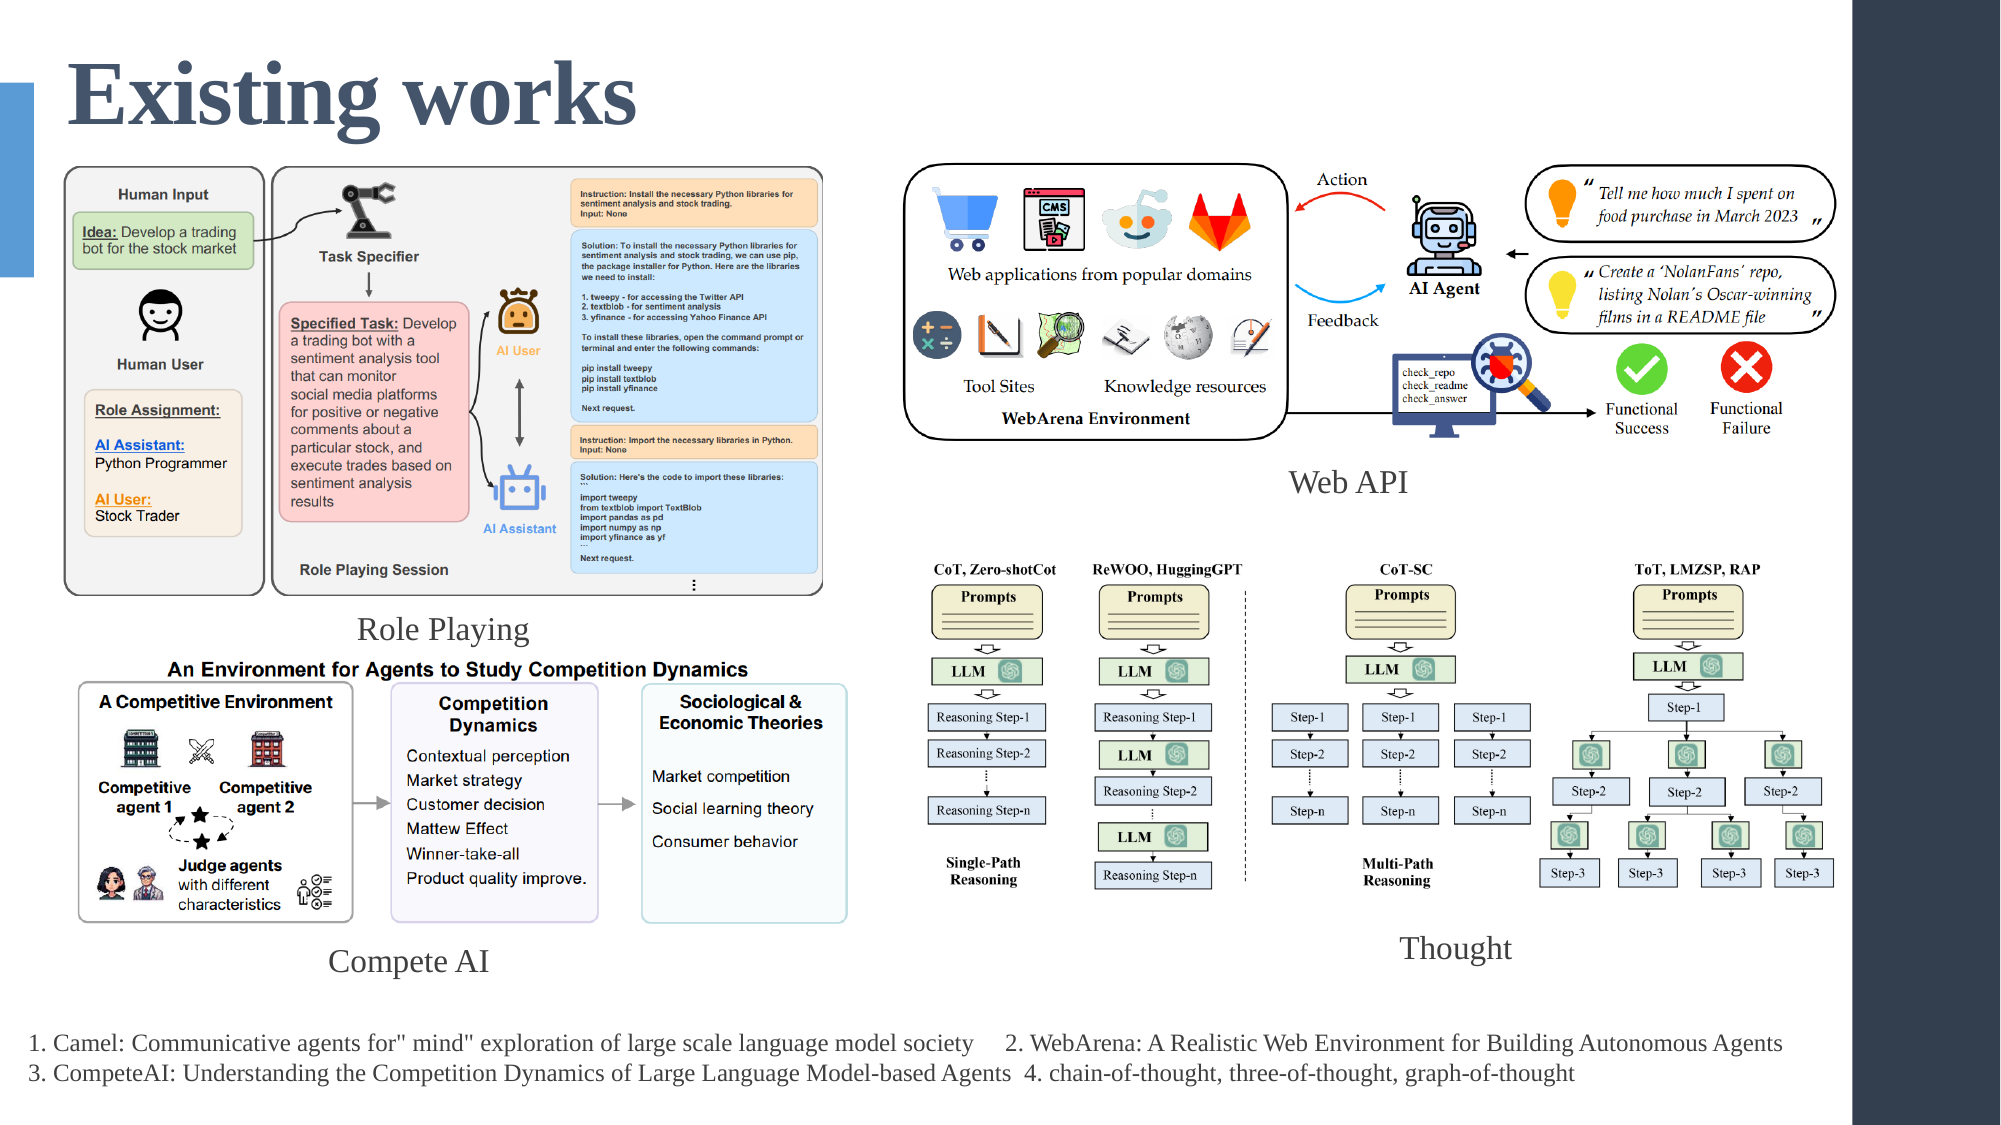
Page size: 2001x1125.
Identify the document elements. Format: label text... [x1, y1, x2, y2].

text_box Web API [1273, 462, 1462, 508]
picture [52, 161, 829, 601]
text_box Thought [1384, 919, 1541, 974]
text_box 1. Camel: Communicative agents for" mind" exploration of large scale language model society 2. WebArena: A Realistic Web Environment for Building Autonomous Agents 3. CompeteAI: Understanding the Competition Dynamics of Large Language Model-based Agents 4. chain-of-thought, three-of-thought, graph-of-thought [13, 1018, 1843, 1094]
picture [899, 550, 1850, 898]
text_box Role Playing [342, 609, 625, 650]
title Existing works [53, 30, 732, 152]
picture [52, 655, 857, 932]
picture [891, 151, 1844, 453]
text_box Compete AI [313, 941, 596, 987]
